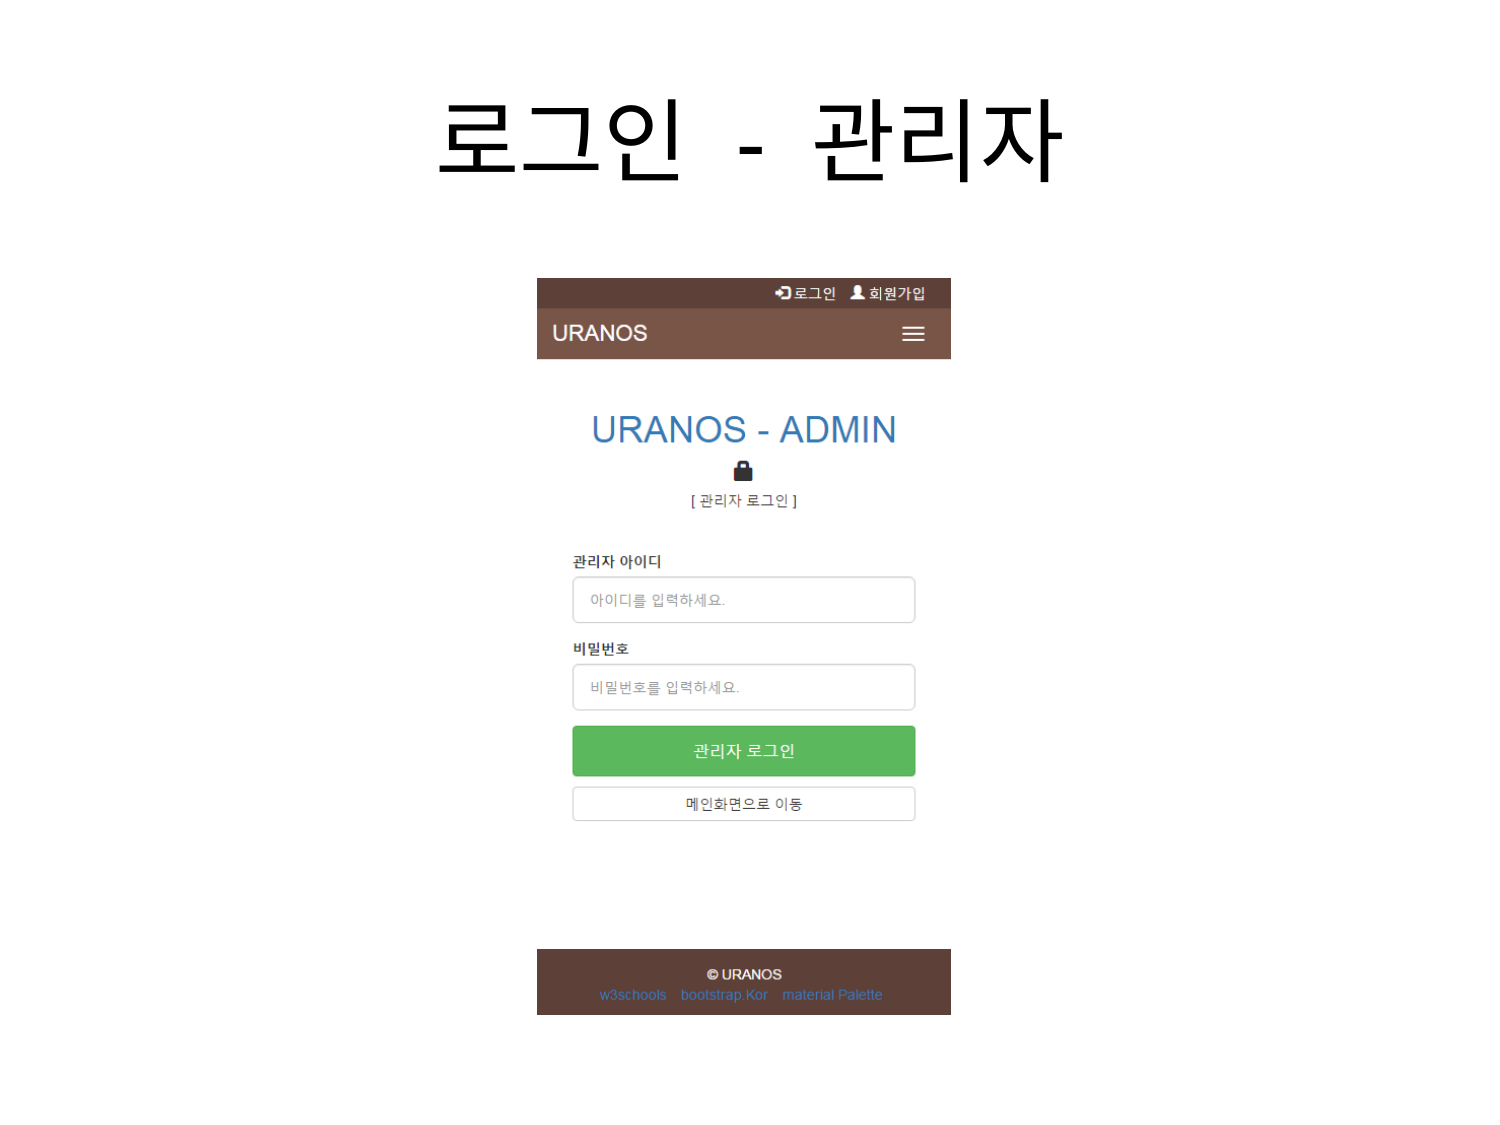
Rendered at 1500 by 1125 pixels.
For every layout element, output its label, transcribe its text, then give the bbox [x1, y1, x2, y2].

picture [537, 278, 952, 1015]
title 로그인 - 관리자 [75, 45, 1425, 233]
